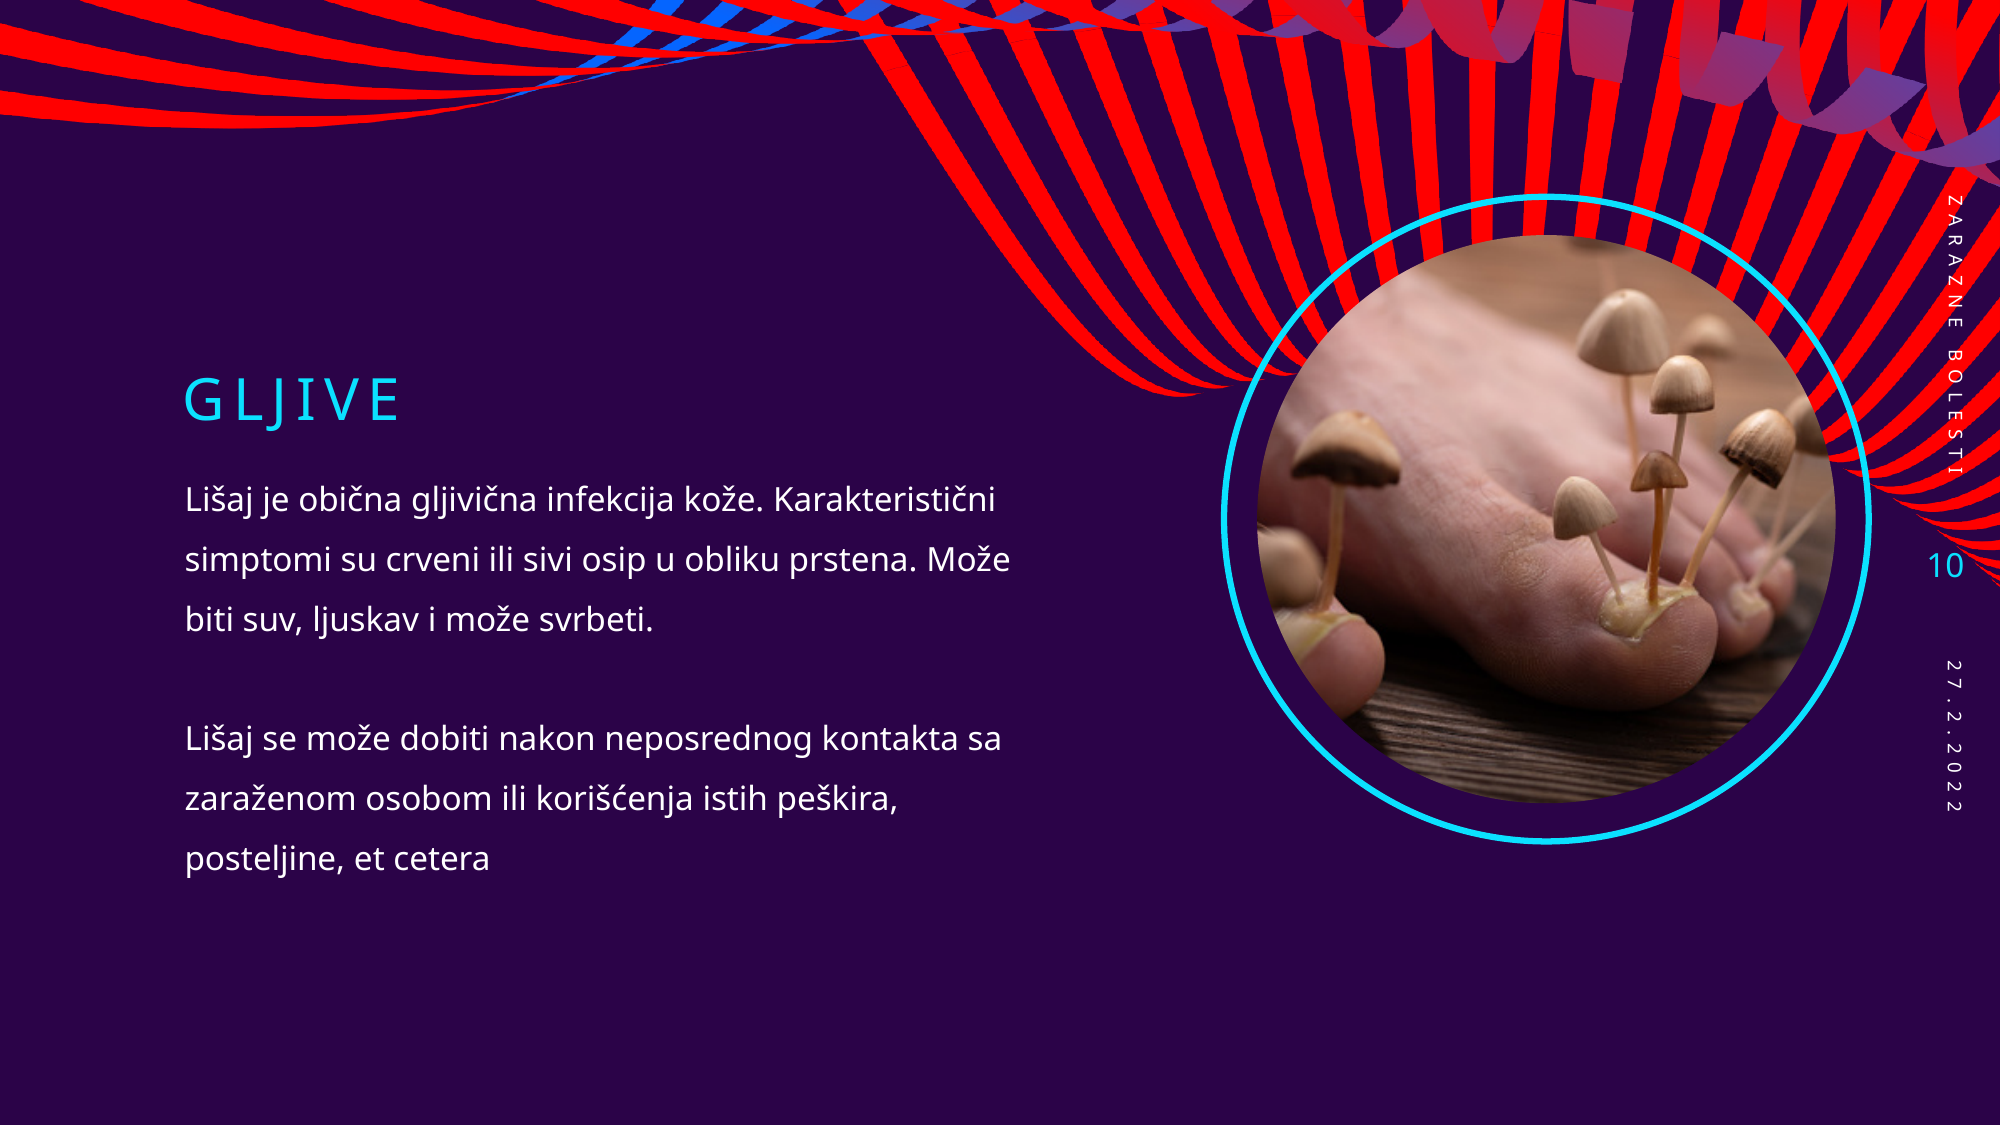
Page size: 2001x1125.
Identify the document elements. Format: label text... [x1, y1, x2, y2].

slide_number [1925, 645, 1986, 1080]
slide_number 10 [1889, 519, 1980, 615]
footer Zarazne bolesti [1926, 33, 1987, 489]
title gljive [167, 362, 919, 451]
list Lišaj je obična gljivična infekcija kože. Karakteristični simptomi su crveni ili sivi osip u obliku prstena. Može biti suv, ljuskav i može svrbeti. Lišaj se može dobiti nakon neposrednog kontakta sa zaraženom osobom ili korišćenja istih peškira, posteljine, et cetera [169, 450, 1041, 922]
picture [0, 0, 2000, 1125]
